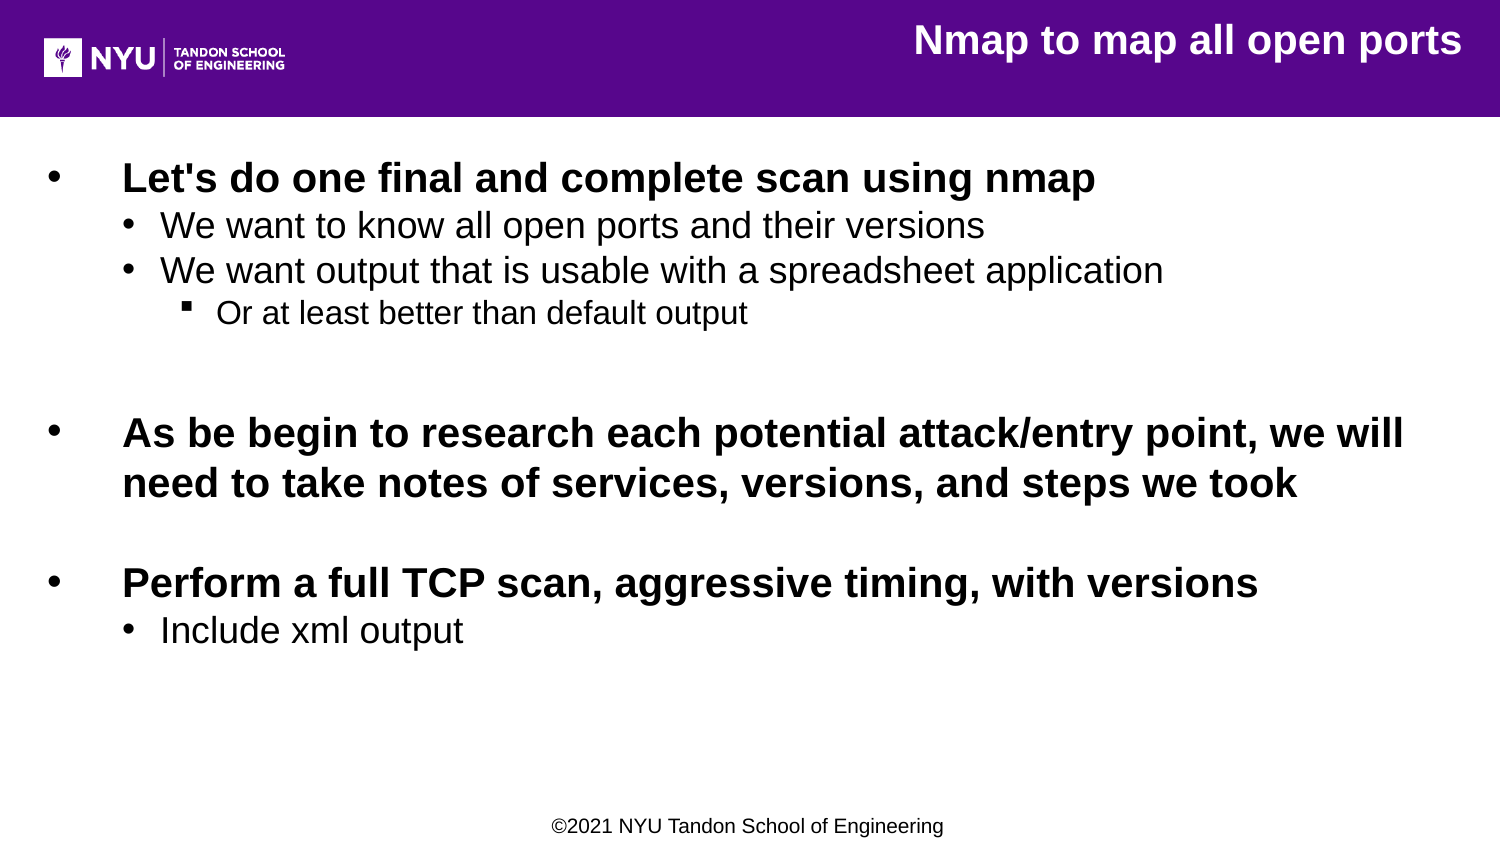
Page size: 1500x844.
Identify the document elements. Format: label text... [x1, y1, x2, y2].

picture [44, 38, 285, 77]
list Let's do one final and complete scan using nmap We want to know all open ports and their versions We want output that is usable with a spreadsheet application Or at least better than default output As be begin to research each potential attack/entry point, we will need to take notes of services, versions, and steps we took Perform a full TCP scan, aggressive timing, with versions Include xml output [47, 151, 1454, 800]
list Nmap to map all open ports [392, 12, 1463, 109]
